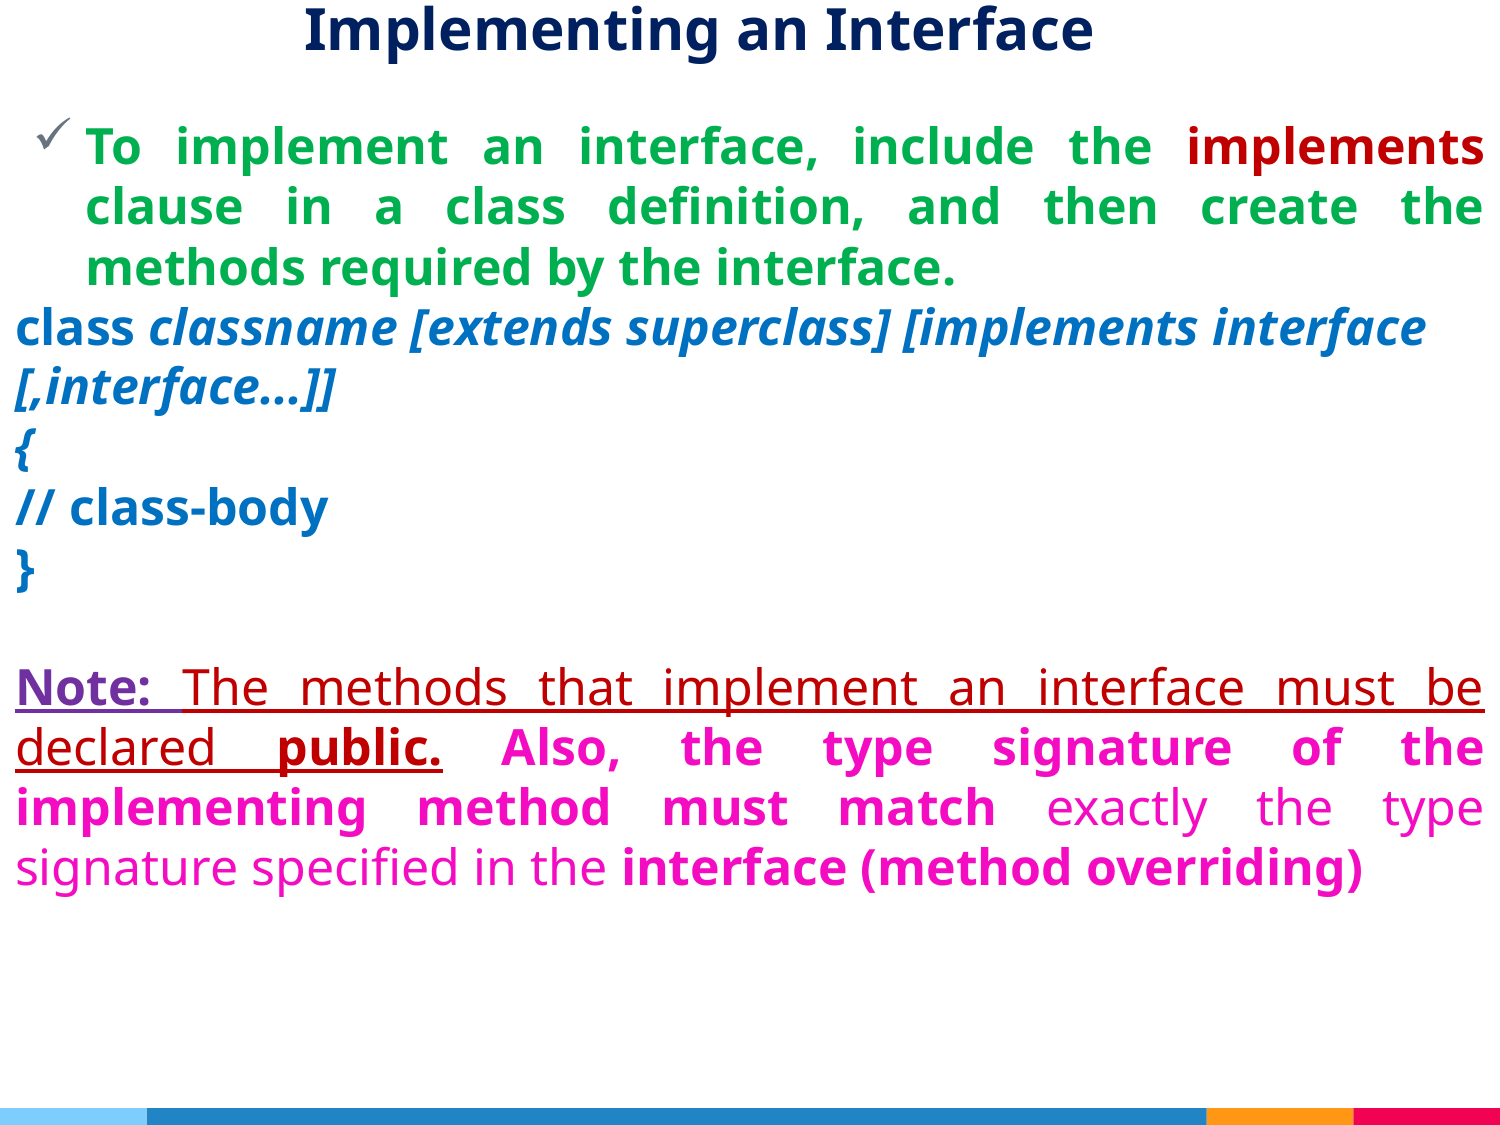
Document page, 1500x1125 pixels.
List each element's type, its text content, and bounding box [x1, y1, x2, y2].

title Implementing an Interface [37, 0, 1362, 77]
list To implement an interface, include the implements clause in a class definition, and then create the methods required by the interface. class classname [extends superclass] [implements interface [,interface...]] { // class-body } Note: The methods that implement an interface must be declared public. Also, the type signature of the implementing method must match exactly the type signature specified in the interface (method overriding) [0, 99, 1500, 363]
